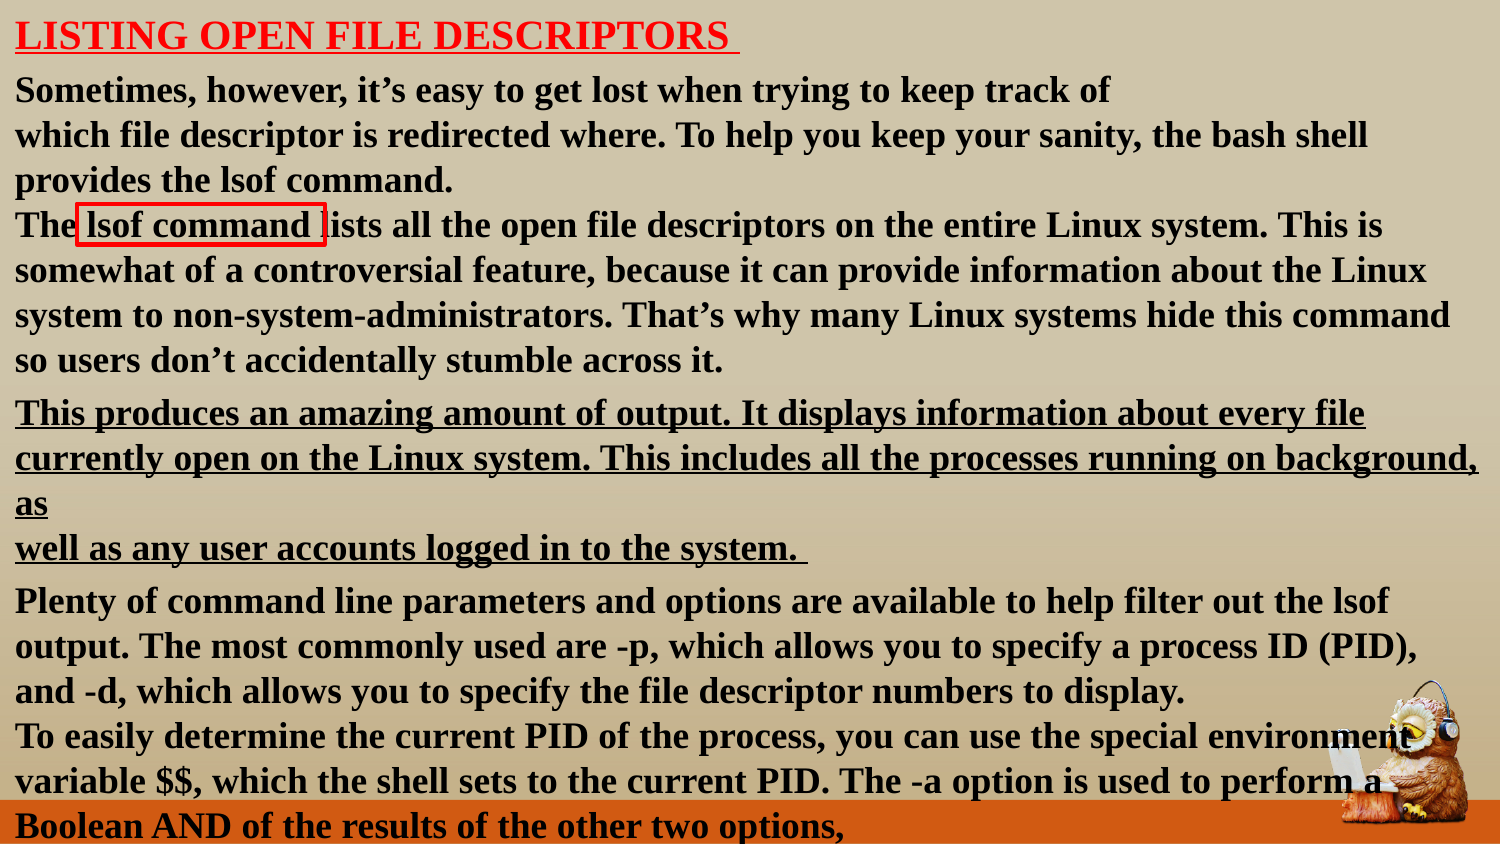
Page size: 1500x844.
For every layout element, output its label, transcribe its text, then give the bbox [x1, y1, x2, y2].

picture [1328, 800, 1468, 826]
text_box [75, 202, 327, 247]
list LISTING OPEN FILE DESCRIPTORS Sometimes, however, it’s easy to get lost when trying to keep track of which file descriptor is redirected where. To help you keep your sanity, the bash shell provides the lsof command. The lsof command lists all the open file descriptors on the entire Linux system. This is somewhat of a controversial feature, because it can provide information about the Linux system to non-system-administrators. That’s why many Linux systems hide this command so users don’t accidentally stumble across it. This produces an amazing amount of output. It displays information about every file currently open on the Linux system. This includes all the processes running on background, as well as any user accounts logged in to the system. Plenty of command line parameters and options are available to help filter out the lsof output. The most commonly used are -p, which allows you to specify a process ID (PID), and -d, which allows you to specify the file descriptor numbers to display. To easily determine the current PID of the process, you can use the special environment variable $$, which the shell sets to the current PID. The -a option is used to perform a Boolean AND of the results of the other two options, [0, 0, 1500, 800]
